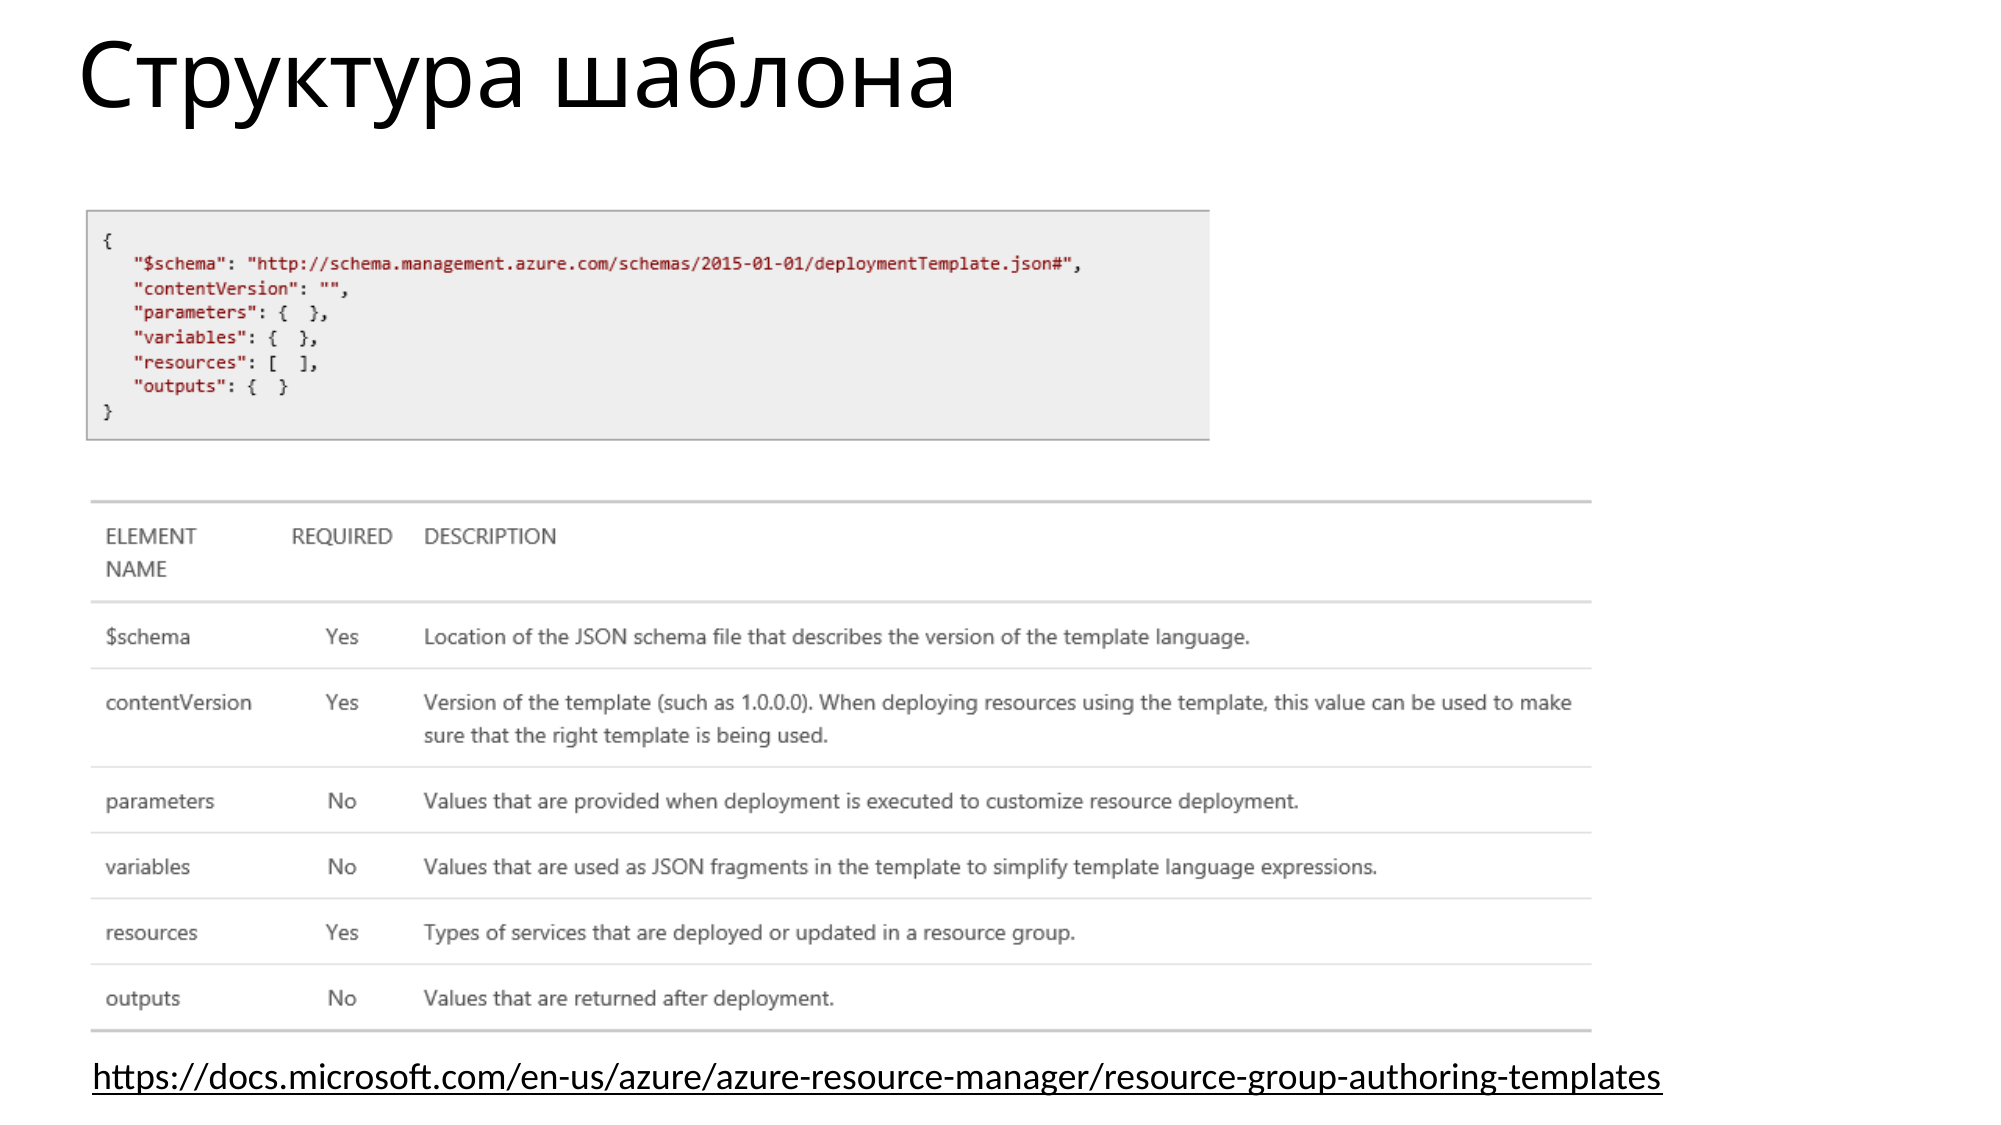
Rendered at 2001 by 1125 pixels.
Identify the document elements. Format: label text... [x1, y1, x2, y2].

title Структура шаблона [62, 29, 1953, 205]
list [77, 204, 1210, 455]
text_box https://docs.microsoft.com/en-us/azure/azure-resource-manager/resource-group-authoring-templates [77, 1045, 1768, 1105]
picture [77, 491, 1606, 1045]
